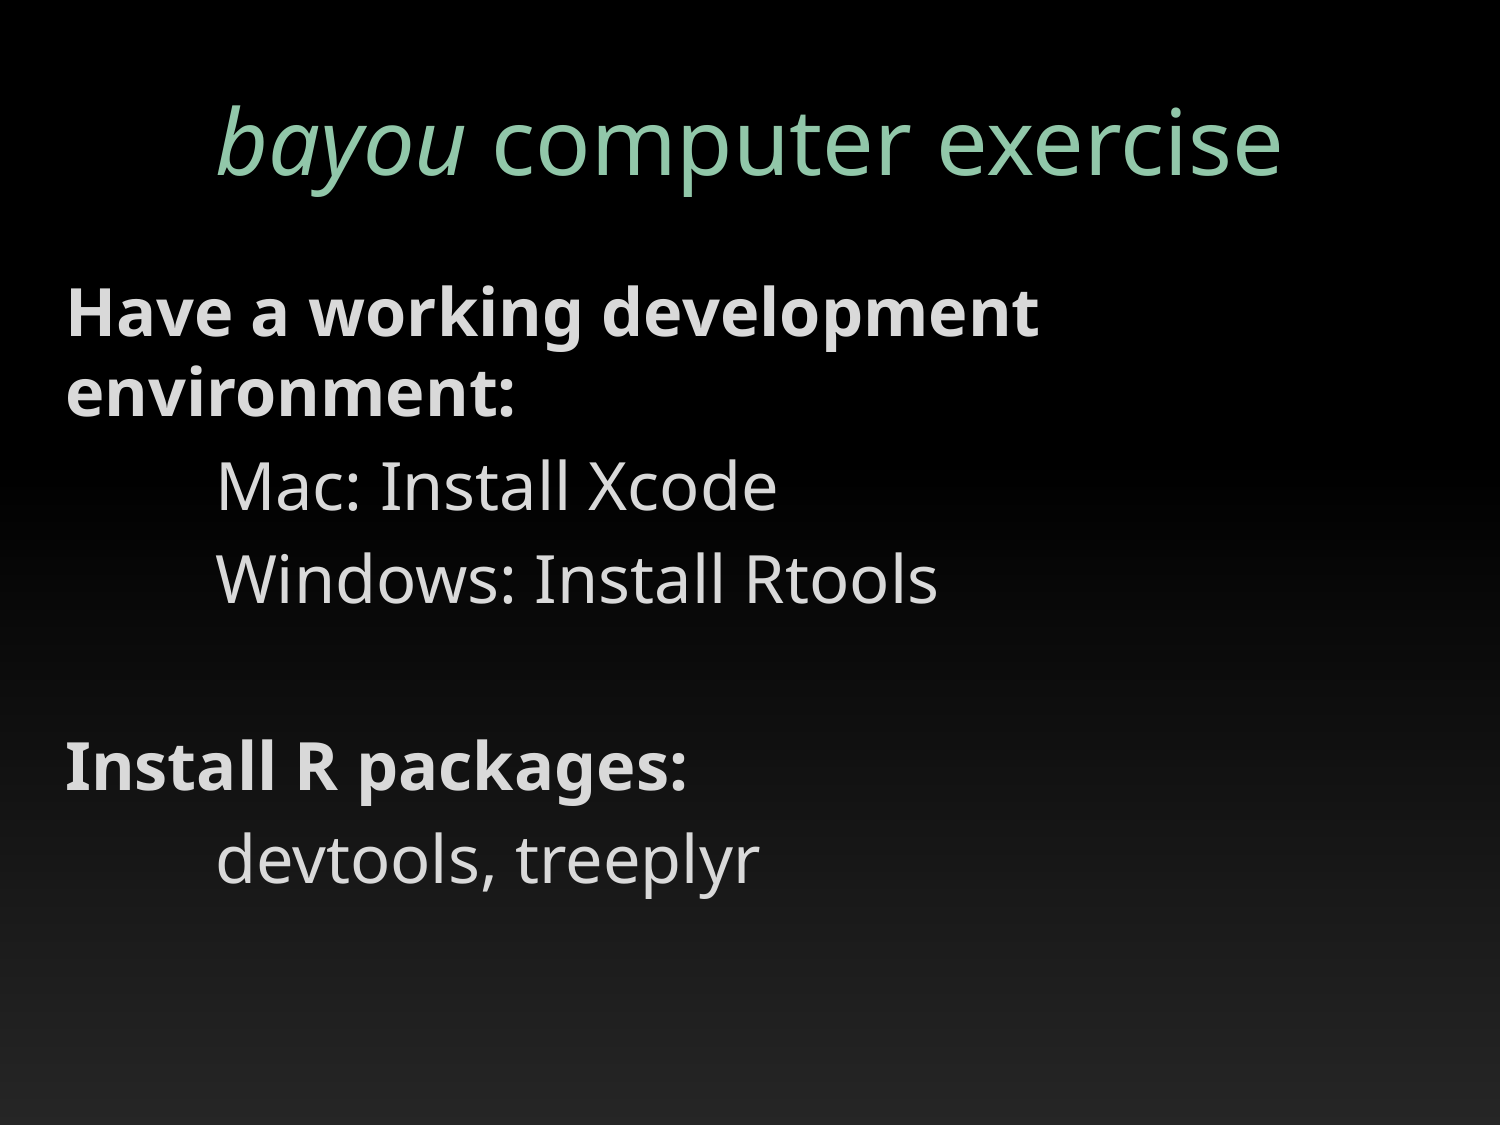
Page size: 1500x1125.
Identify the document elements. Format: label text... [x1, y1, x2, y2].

list Have a working development environment: Mac: Install Xcode Windows: Install Rtools Install R packages: devtools, treeplyr [50, 262, 1450, 1050]
title bayou computer exercise [75, 45, 1425, 233]
